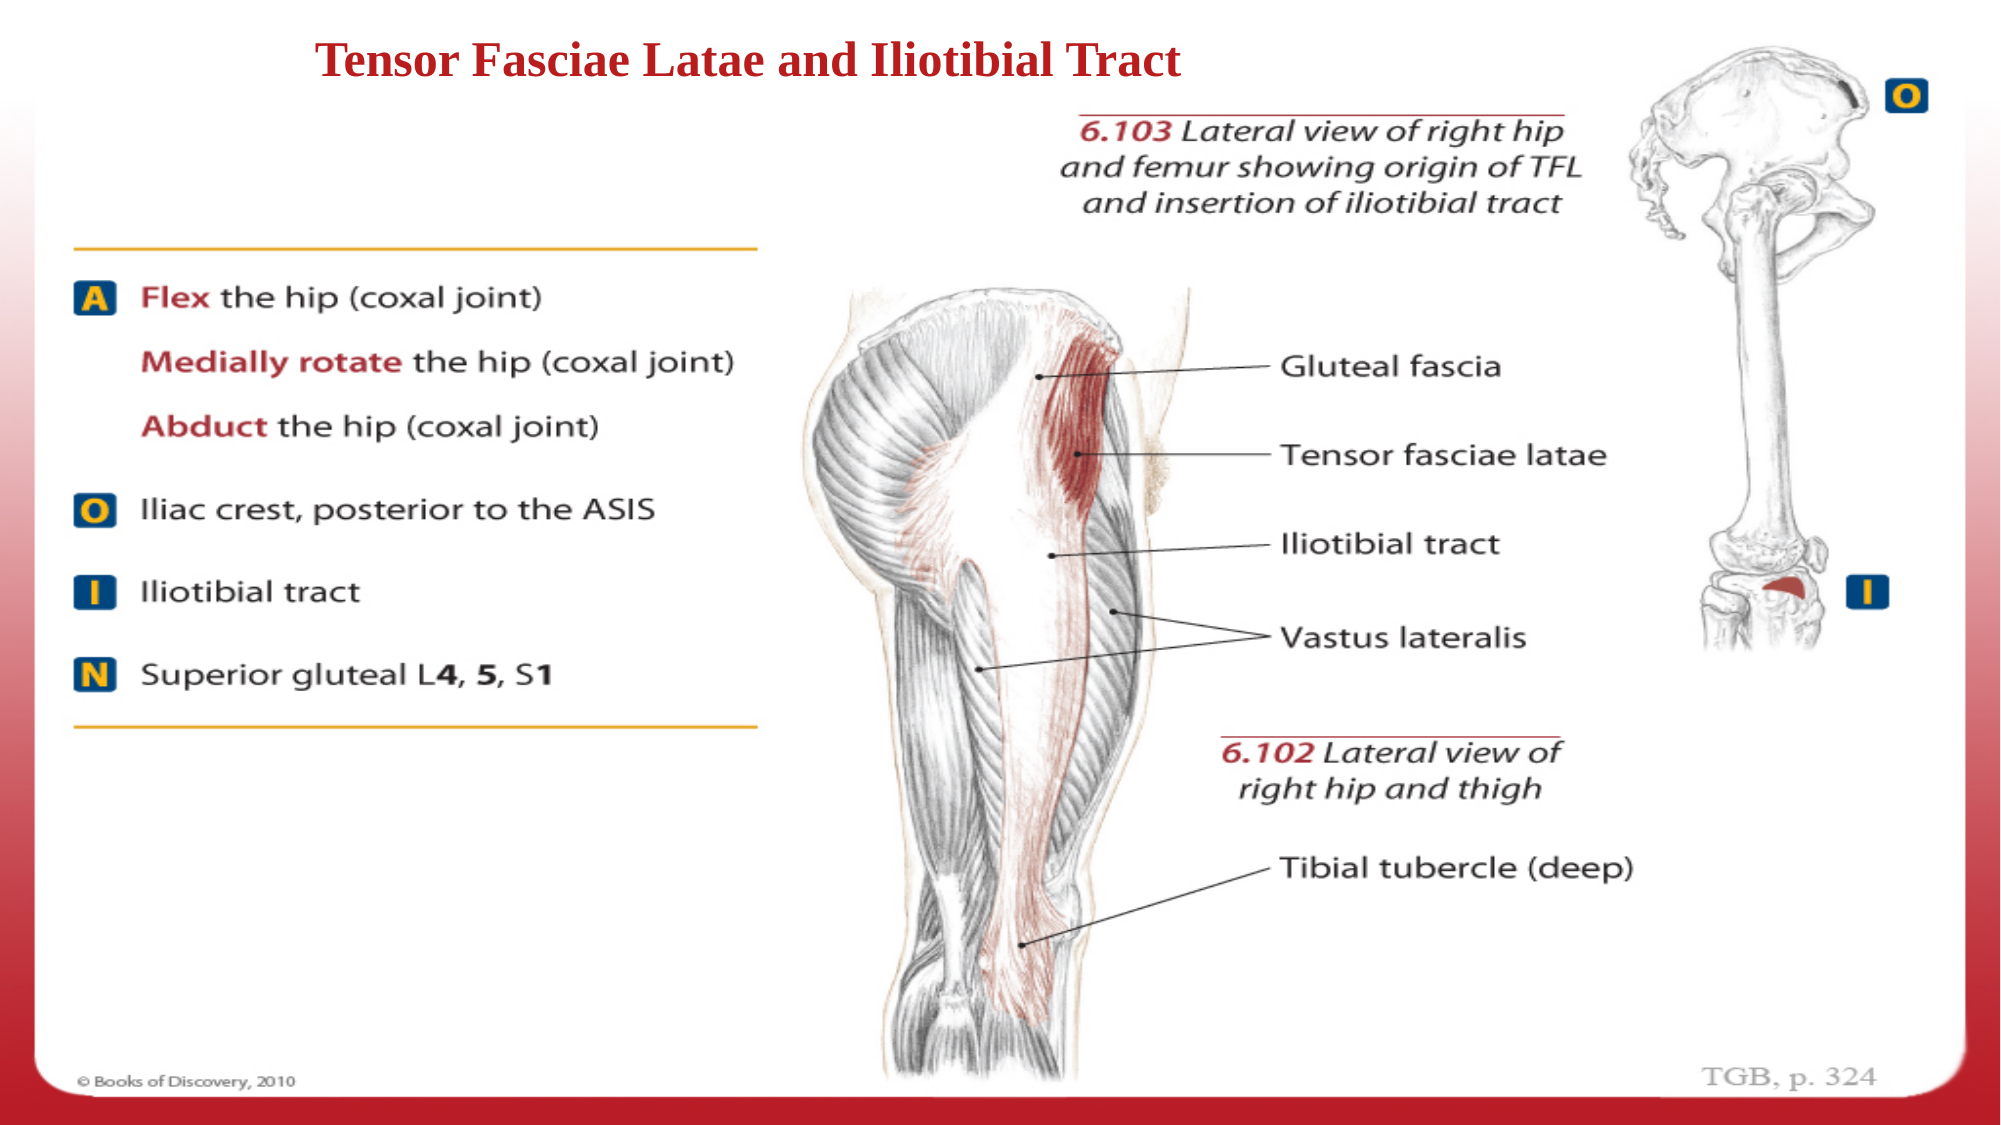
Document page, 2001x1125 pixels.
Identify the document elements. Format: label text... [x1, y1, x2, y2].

text_box Tensor Fasciae Latae and Iliotibial Tract [300, 24, 1538, 88]
picture [0, 0, 2001, 1125]
